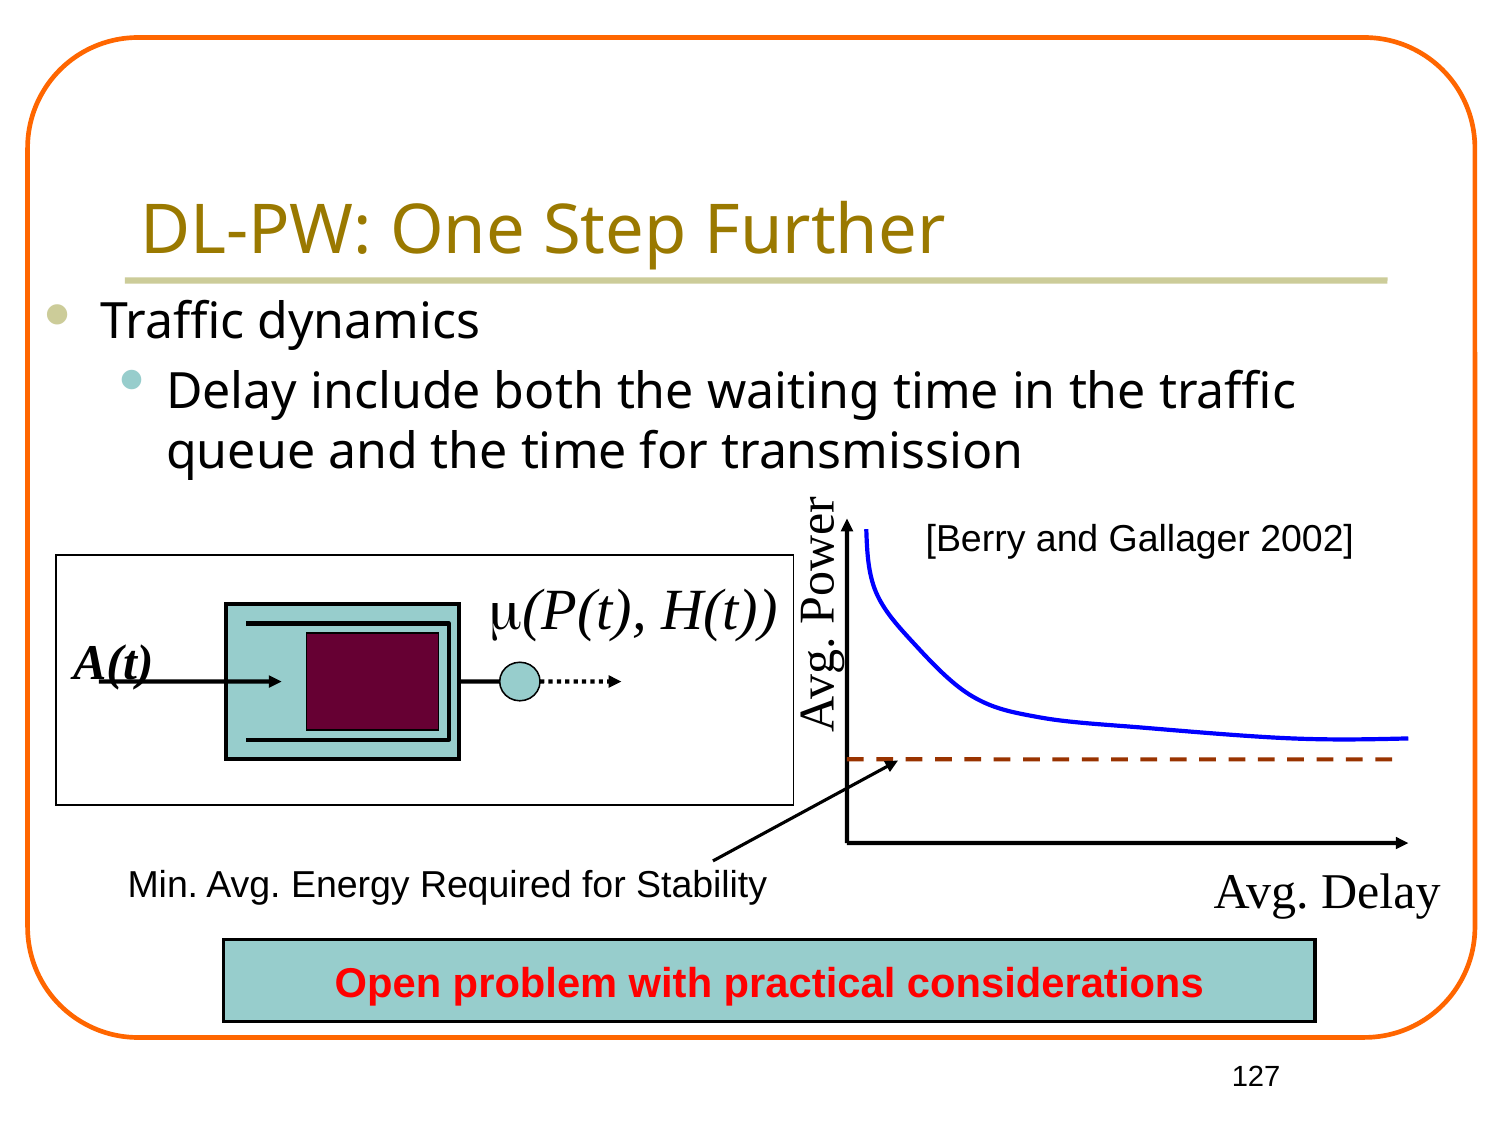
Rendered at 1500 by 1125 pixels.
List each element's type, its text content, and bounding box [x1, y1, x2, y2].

list Traffic dynamics Delay include both the waiting time in the traffic queue and the time for transmission [29, 281, 1448, 976]
text_box [56, 554, 774, 805]
title DL-PW: One Step Further [125, 87, 1388, 275]
text_box Min. Avg. Energy Required for Stability [112, 852, 774, 912]
slide_number 127 [1124, 1049, 1388, 1125]
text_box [779, 479, 1458, 927]
text_box Open problem with practical considerations [223, 939, 1316, 1022]
